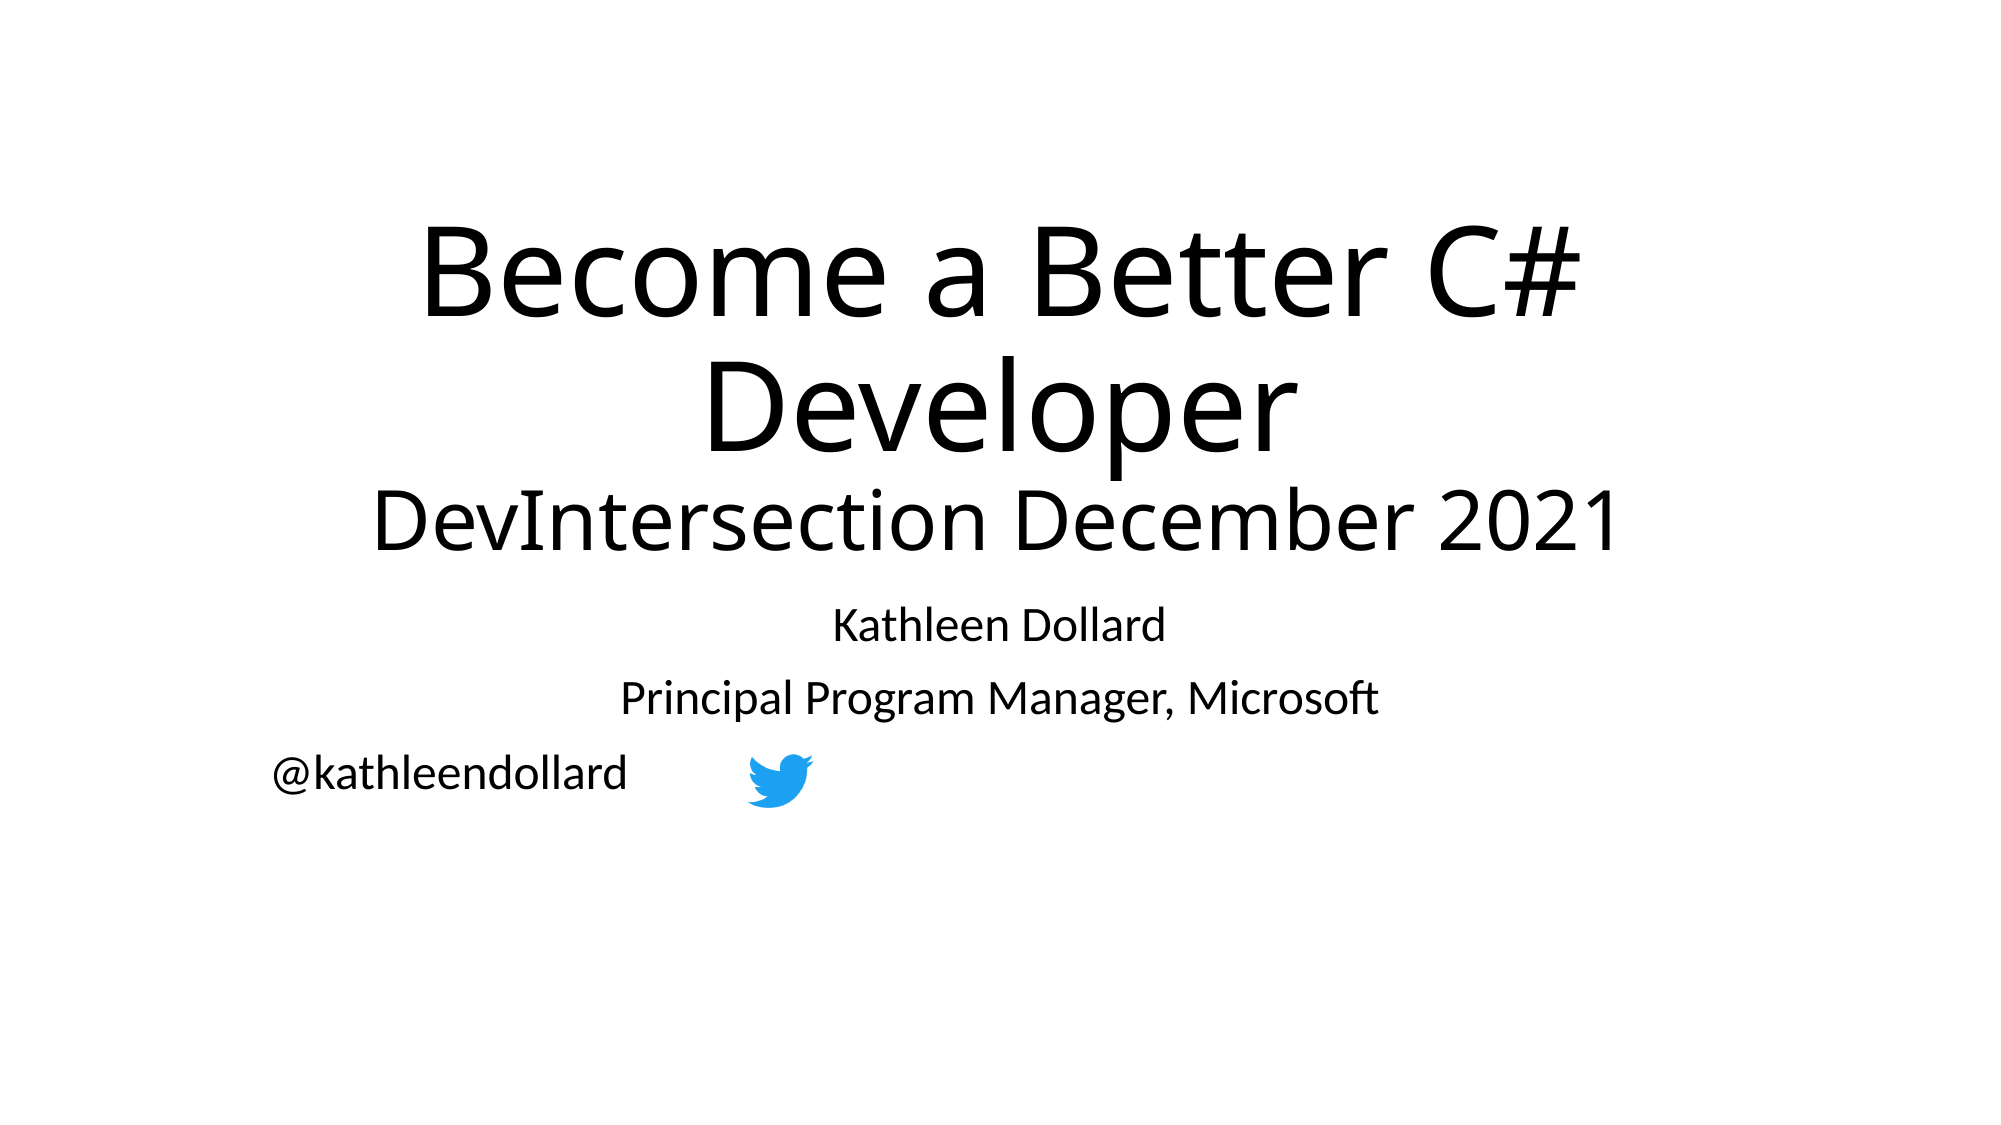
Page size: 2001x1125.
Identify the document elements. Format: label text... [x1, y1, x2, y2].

subtitle Kathleen Dollard Principal Program Manager, Microsoft @kathleendollard [249, 590, 1750, 863]
picture [747, 754, 814, 808]
title Become a Better C# Developer DevIntersection December 2021 [249, 184, 1750, 576]
